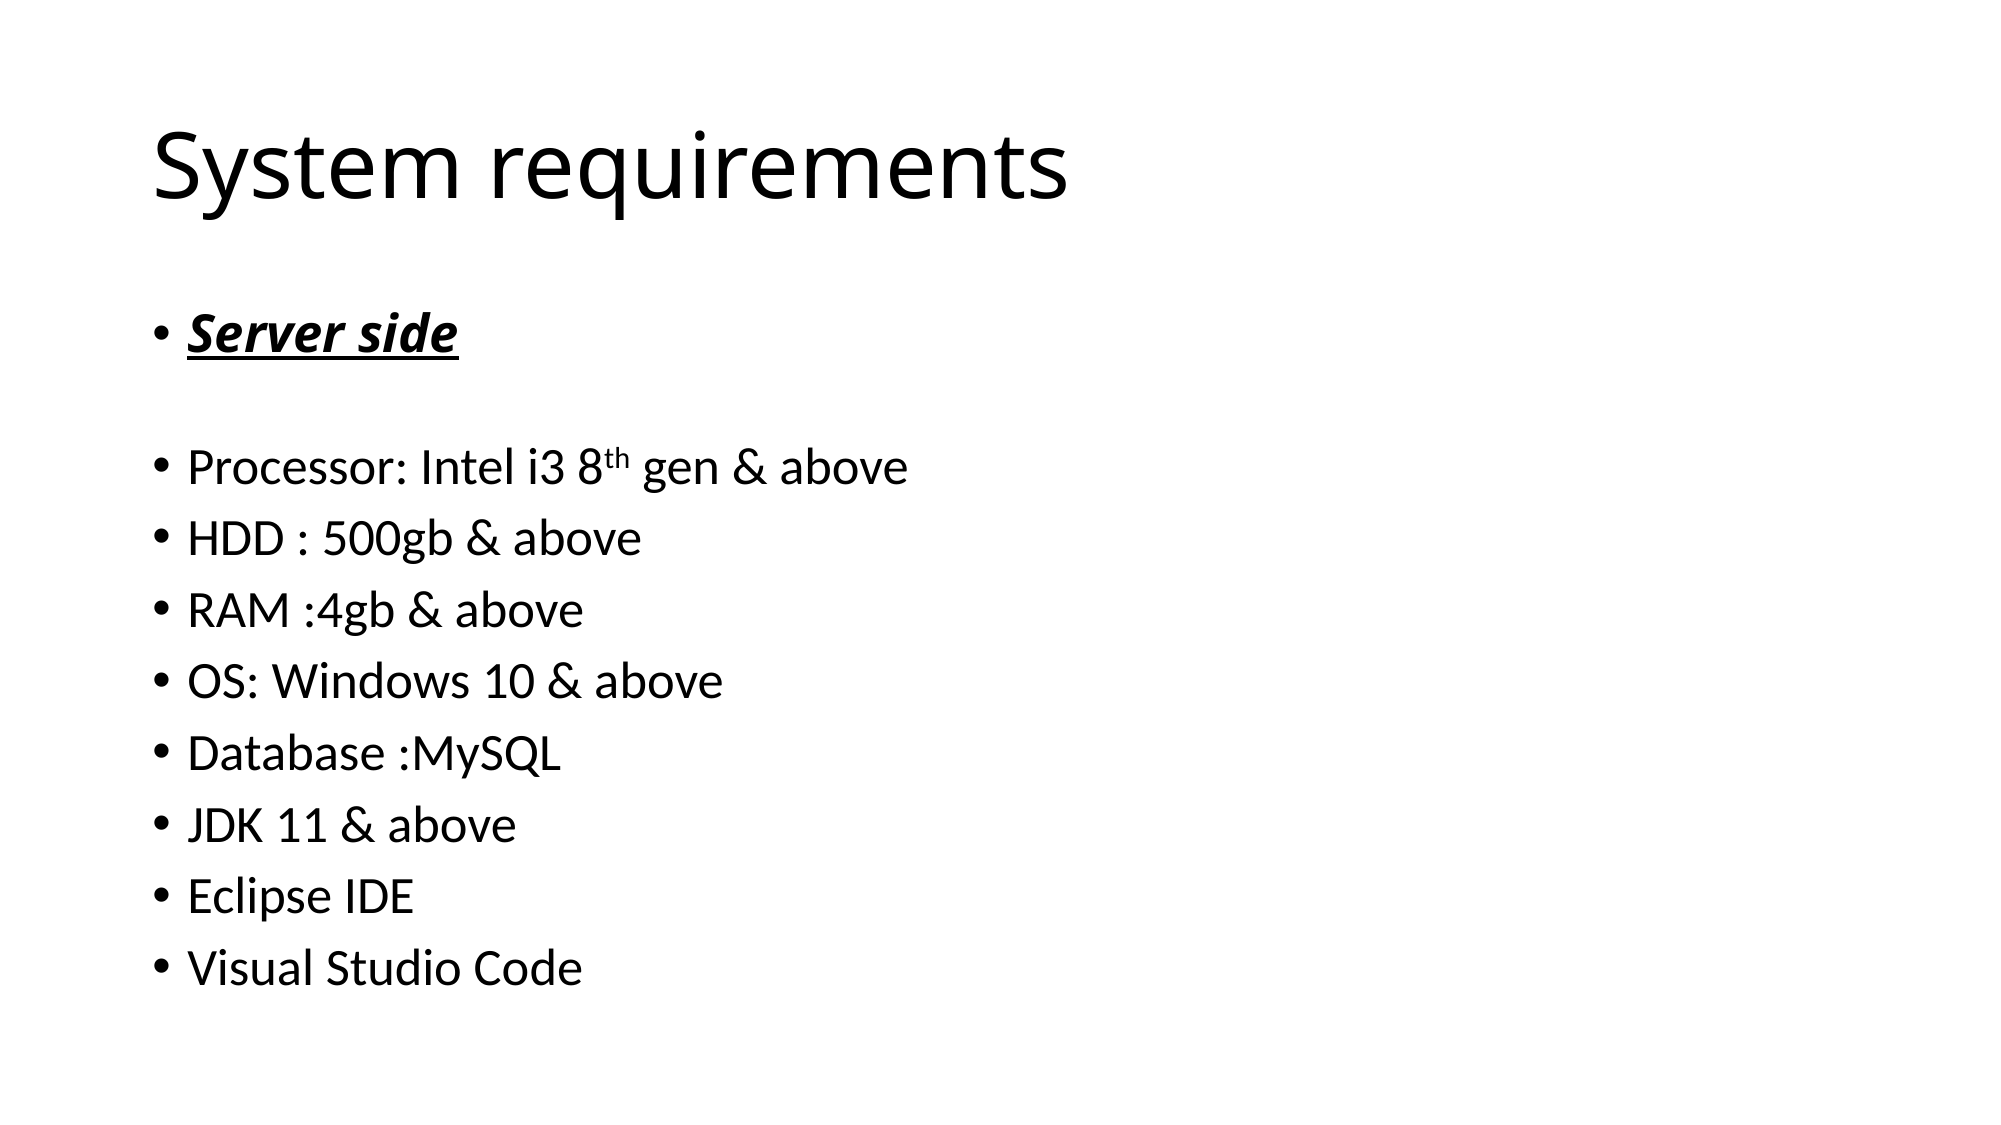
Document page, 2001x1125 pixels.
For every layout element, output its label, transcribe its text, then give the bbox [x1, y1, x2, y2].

list Server side Processor: Intel i3 8th gen & above HDD : 500gb & above RAM :4gb & above OS: Windows 10 & above Database :MySQL JDK 11 & above Eclipse IDE Visual Studio Code [137, 299, 1863, 1014]
title System requirements [137, 59, 1863, 278]
